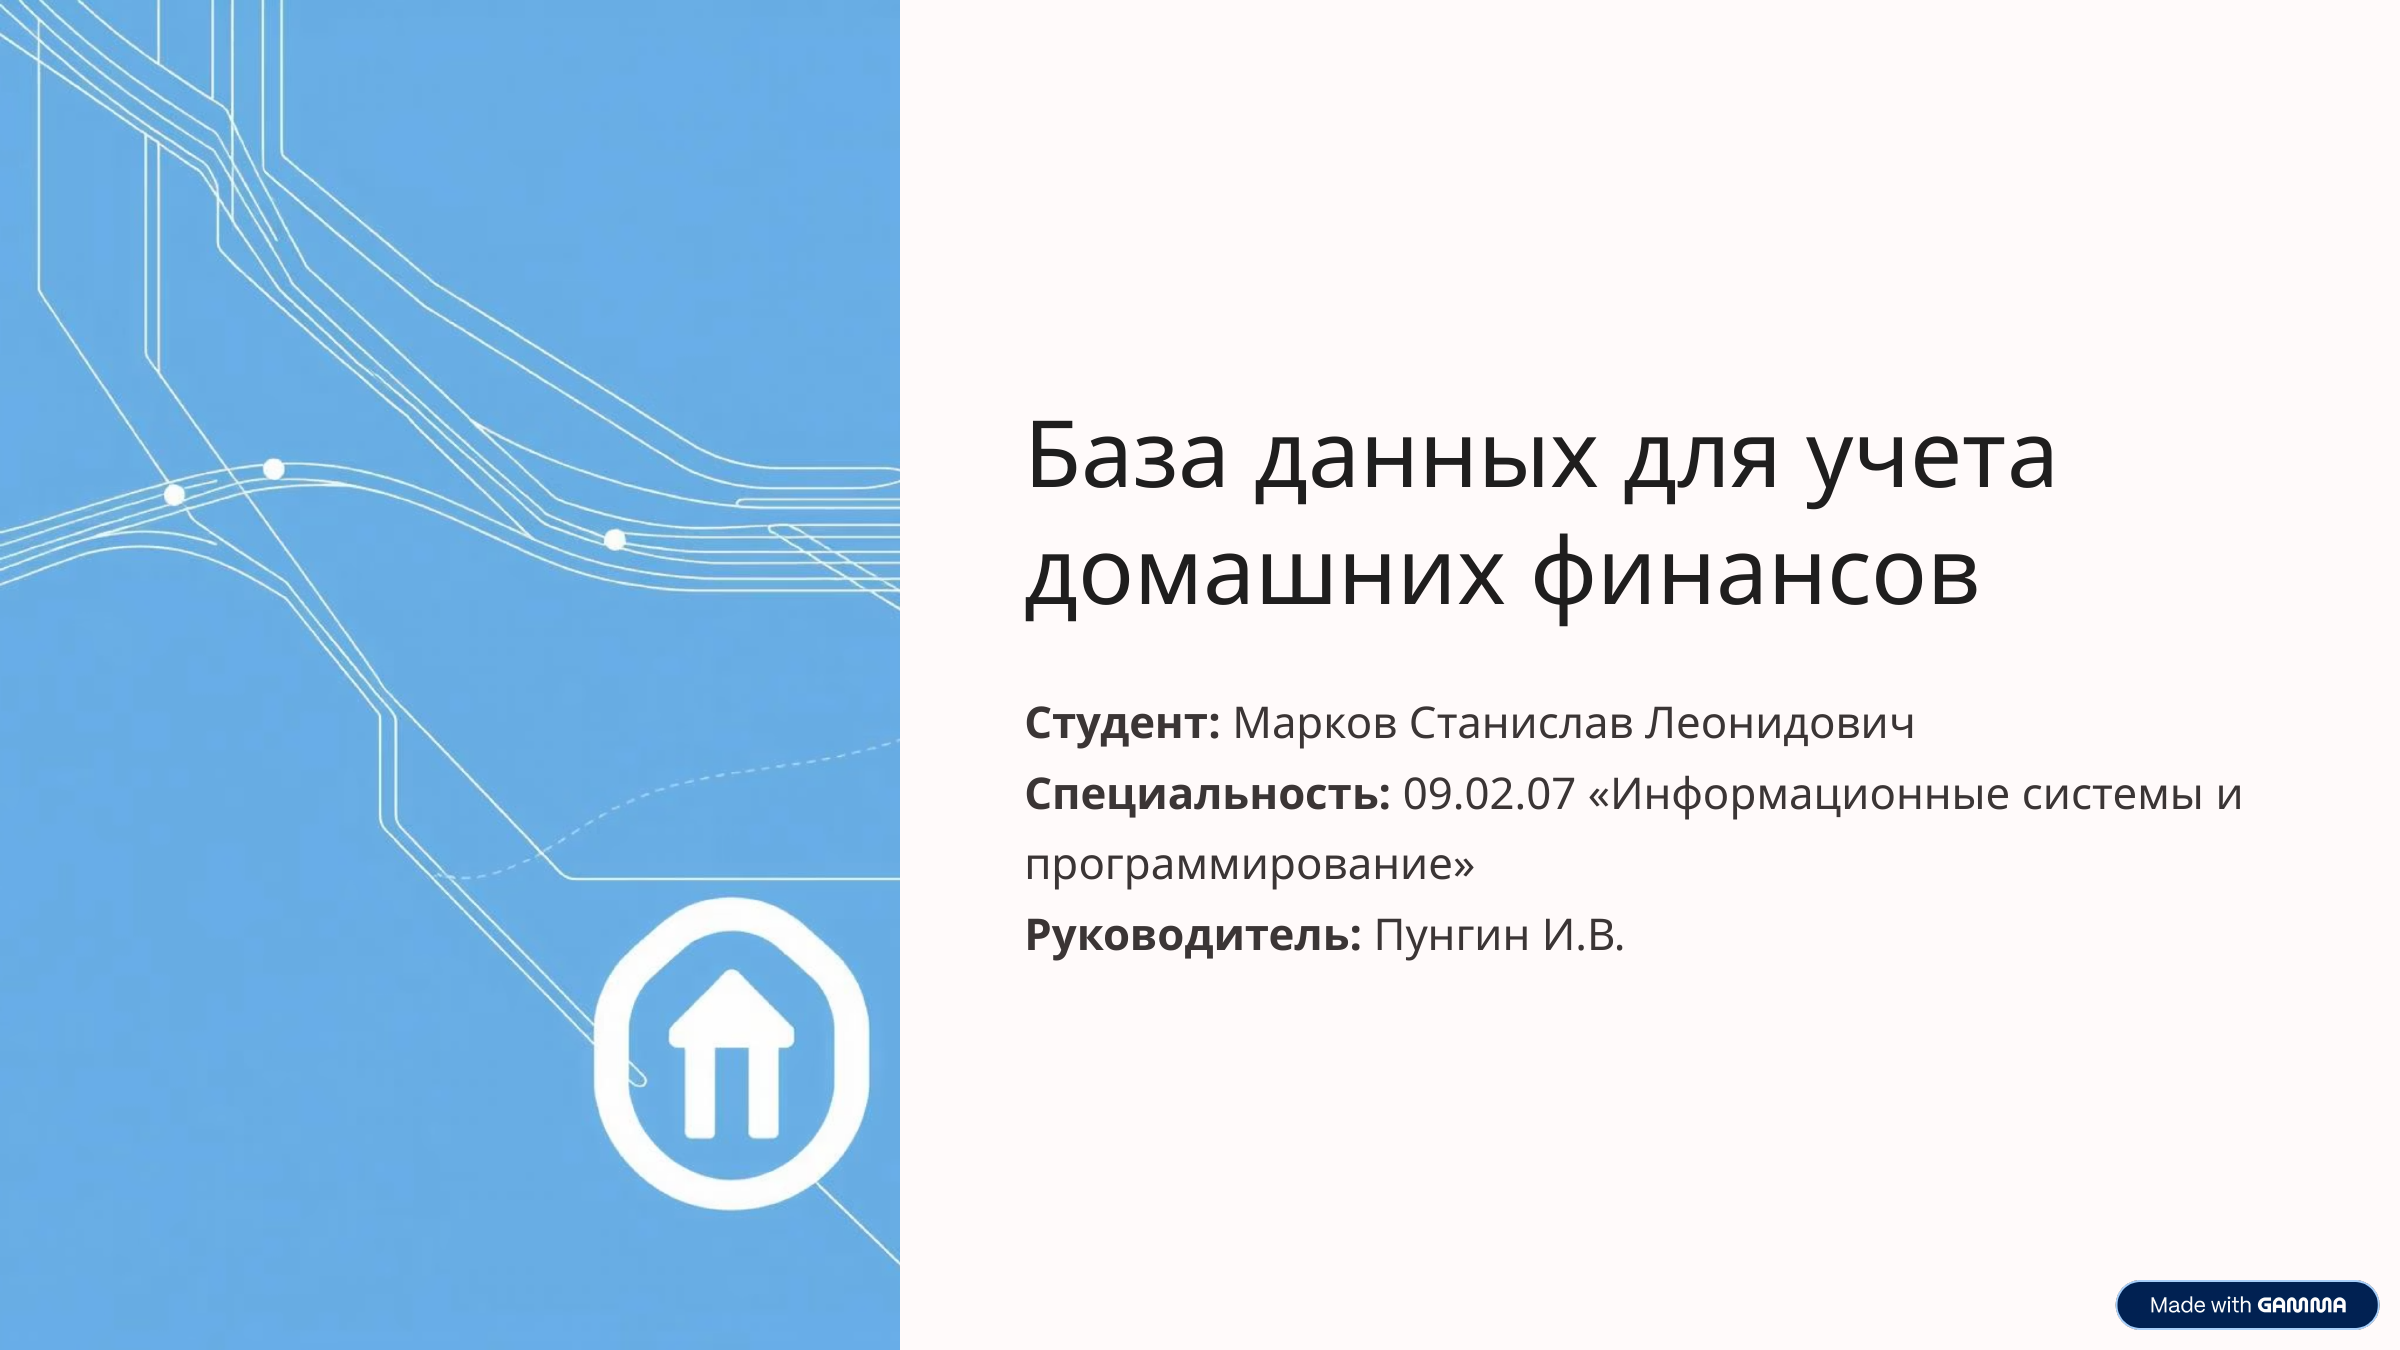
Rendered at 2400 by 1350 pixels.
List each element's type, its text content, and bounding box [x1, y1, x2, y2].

picture [0, 0, 900, 1350]
picture [2106, 1271, 2389, 1339]
text_box База данных для учета домашних финансов [1024, 389, 2276, 623]
text_box Студент: Марков Станислав Леонидович Специальность: 09.02.07 «Информационные системы и программирование» Руководитель: Пунгин И.В. [1024, 676, 2276, 961]
